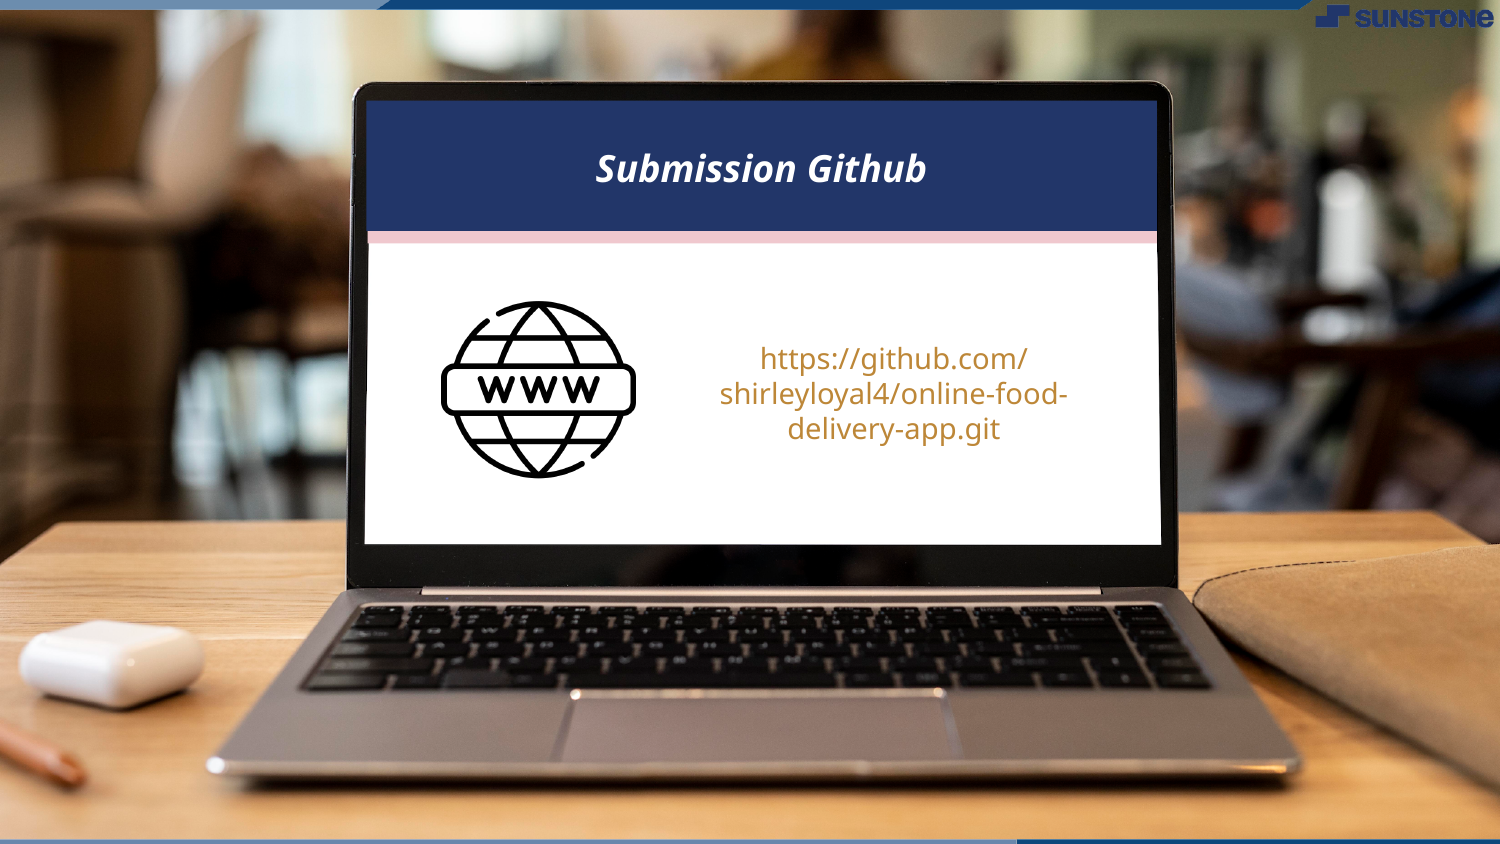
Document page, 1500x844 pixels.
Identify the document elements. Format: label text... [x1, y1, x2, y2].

list Submission Github [432, 131, 1091, 206]
list https://github.com/shirleyloyal4/online-food-delivery-app.git [670, 147, 1118, 638]
picture [0, 0, 1500, 844]
